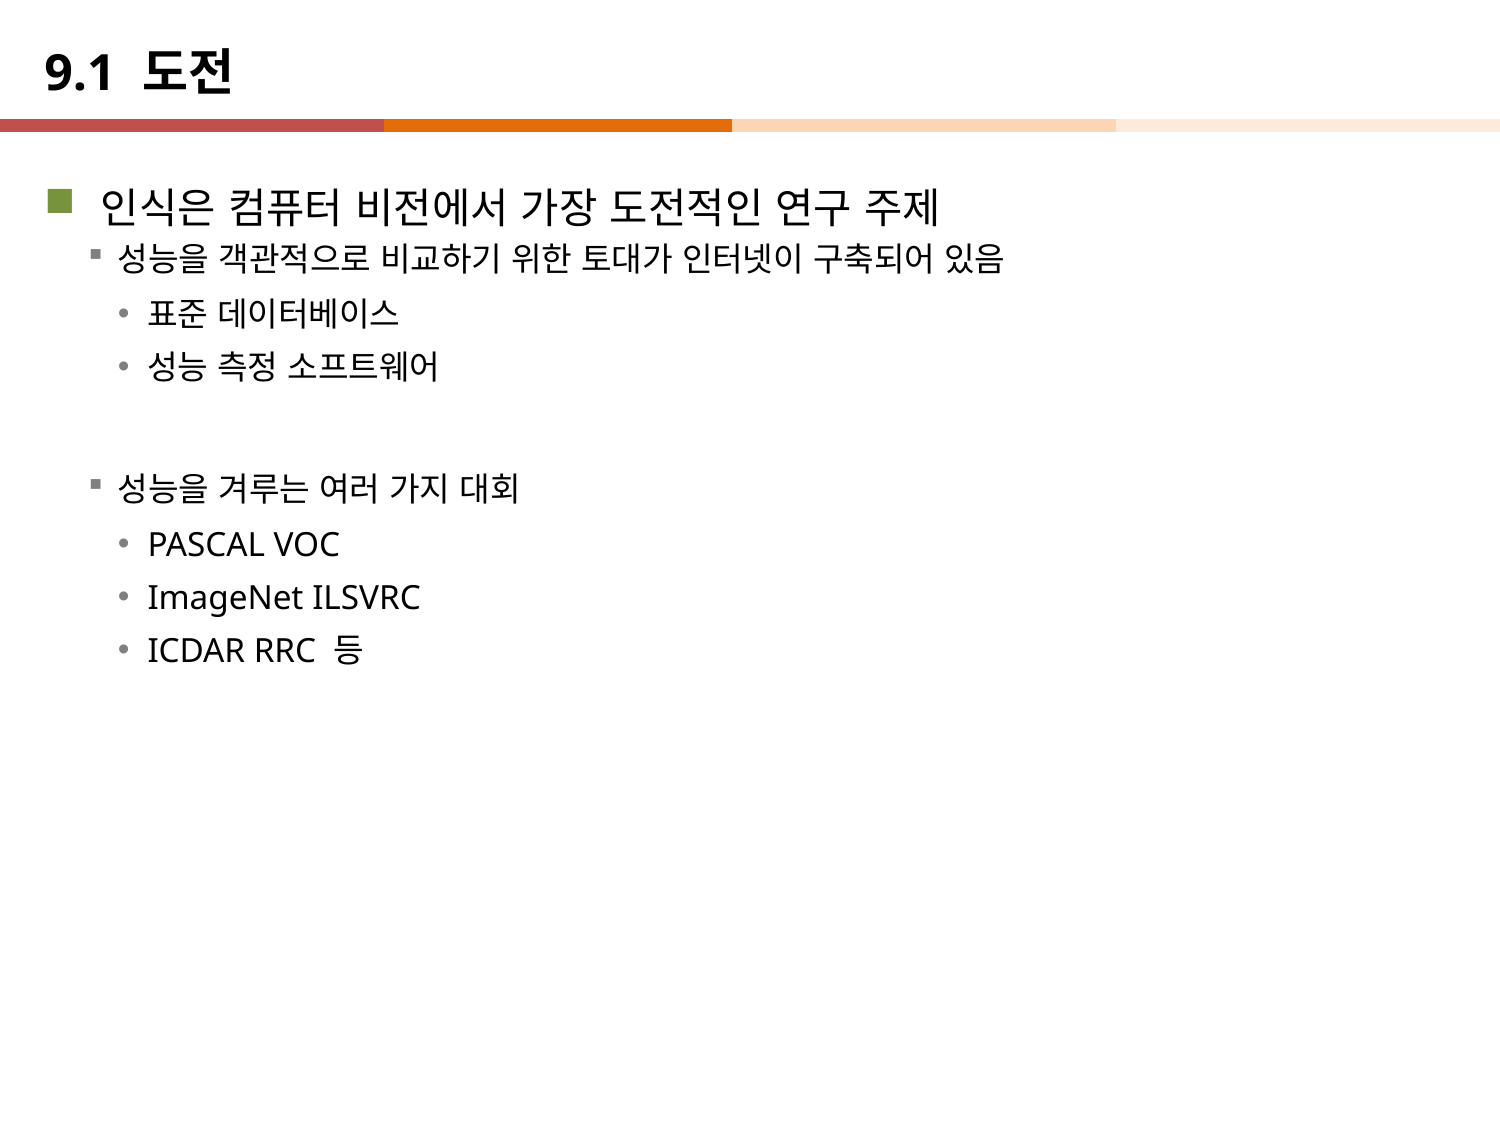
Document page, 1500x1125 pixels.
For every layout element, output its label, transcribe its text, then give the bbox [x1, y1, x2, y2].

title 9.1 도전 [29, 23, 1270, 114]
list 인식은 컴퓨터 비전에서 가장 도전적인 연구 주제 성능을 객관적으로 비교하기 위한 토대가 인터넷이 구축되어 있음 표준 데이터베이스 성능 측정 소프트웨어 성능을 겨루는 여러 가지 대회 PASCAL VOC ImageNet ILSVRC ICDAR RRC 등 [29, 148, 1471, 1083]
